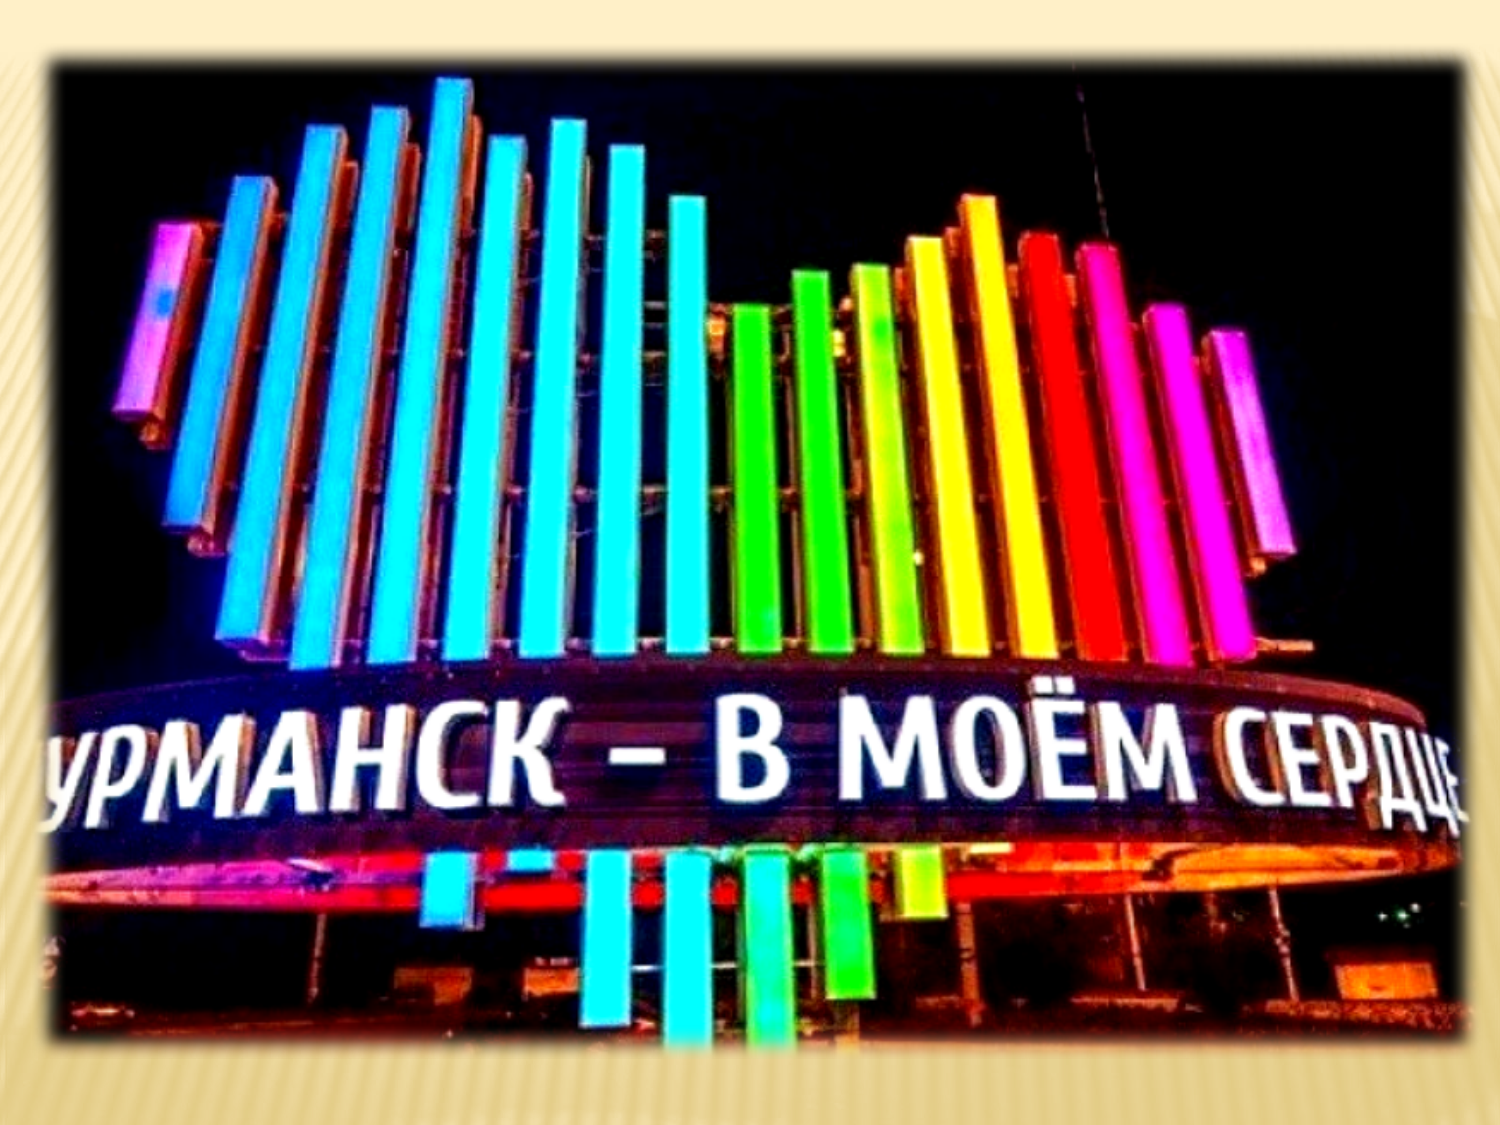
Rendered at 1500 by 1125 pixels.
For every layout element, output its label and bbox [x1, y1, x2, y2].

picture [32, 43, 1483, 1059]
